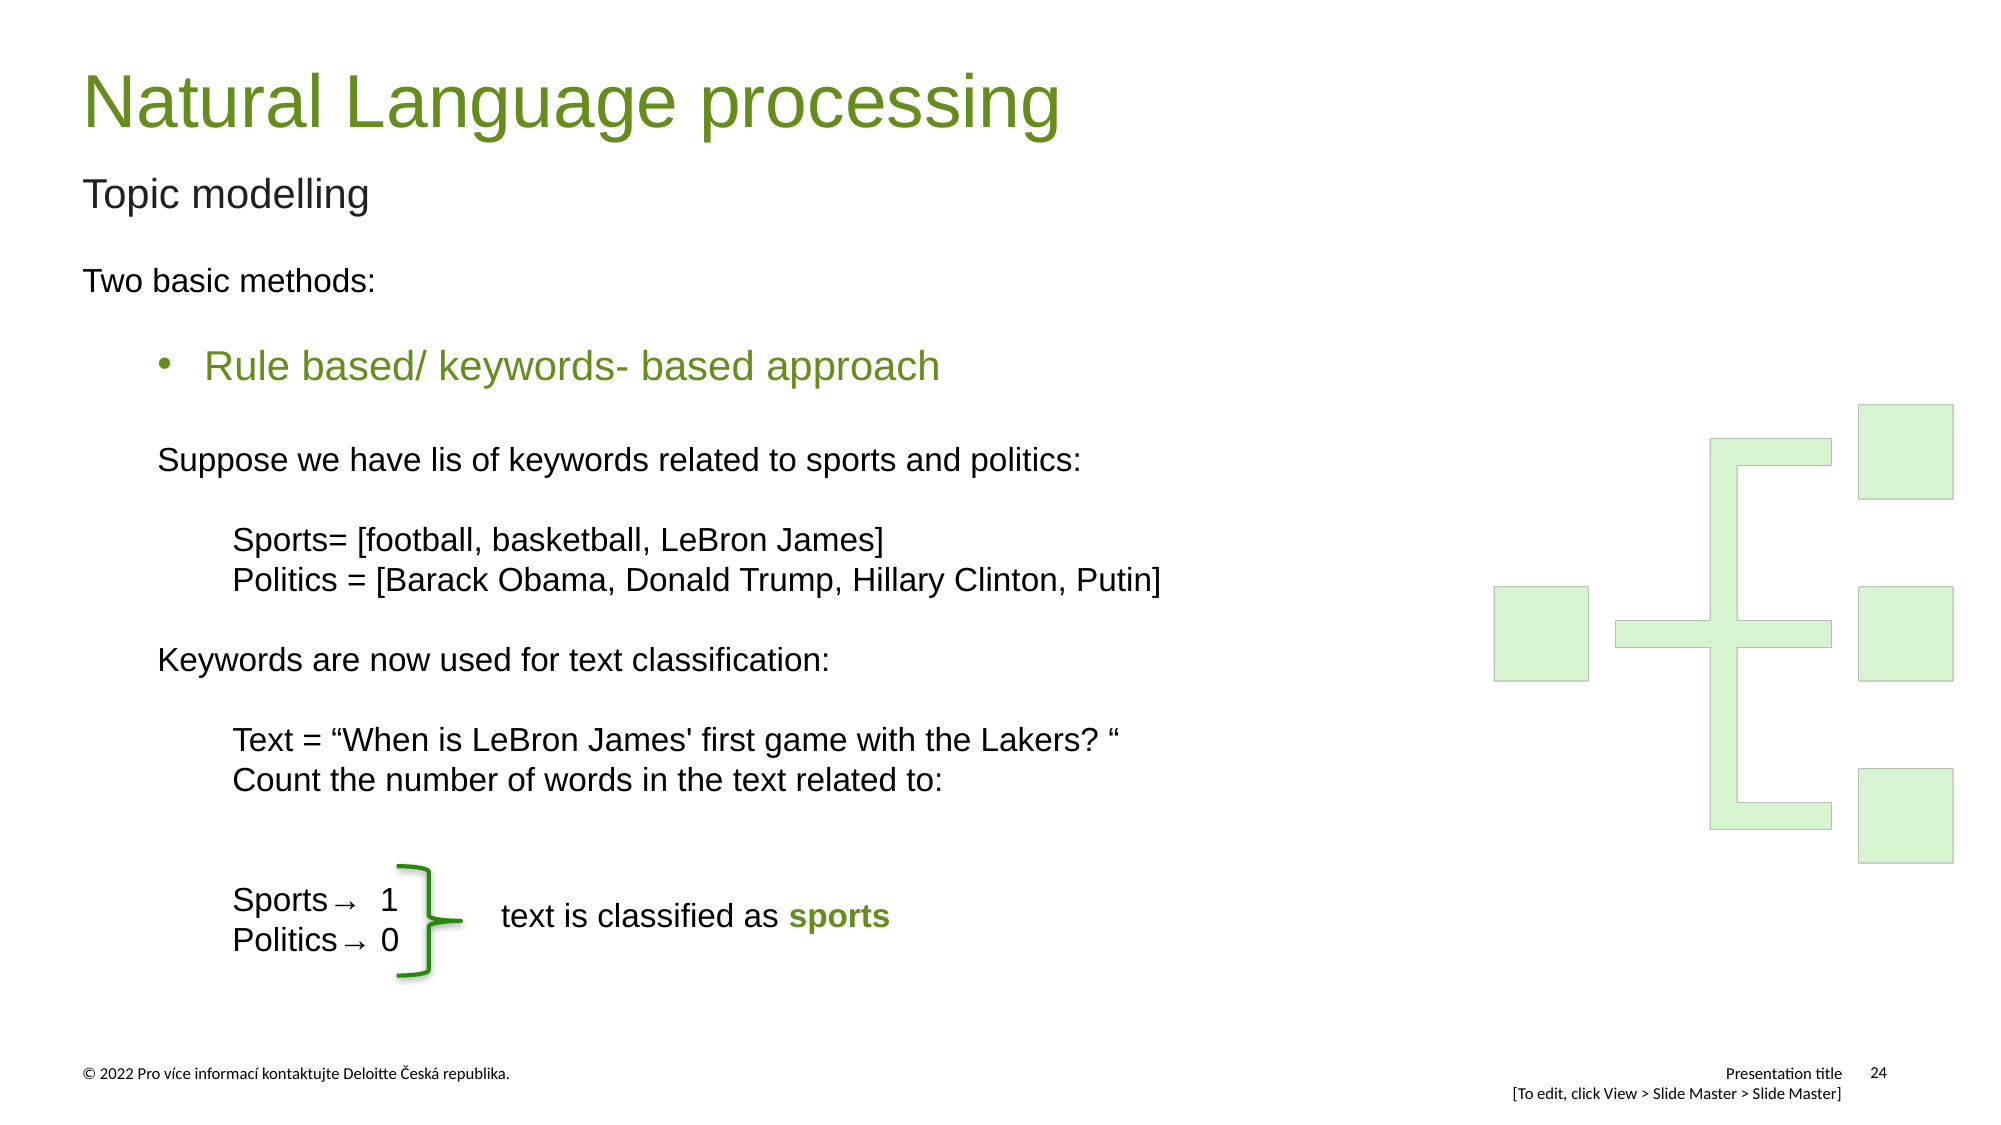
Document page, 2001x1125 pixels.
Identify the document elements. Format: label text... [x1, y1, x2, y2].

text_box [396, 864, 463, 978]
picture [1400, 303, 2000, 951]
title Natural Language processing [82, 52, 1120, 167]
text_box text is classified as sports [486, 886, 977, 942]
text_box Two basic methods: Rule based/ keywords- based approach Suppose we have lis of keywords related to sports and politics: Sports= [football, basketball, LeBron James] Politics = [Barack Obama, Donald Trump, Hillary Clinton, Putin] Keywords are now used for text classification: Text = “When is LeBron James' first game with the Lakers? “ Count the number of words in the text related to: Sports→ 1 Politics→ 0 [82, 258, 1246, 996]
text_box Topic modelling [82, 166, 776, 220]
